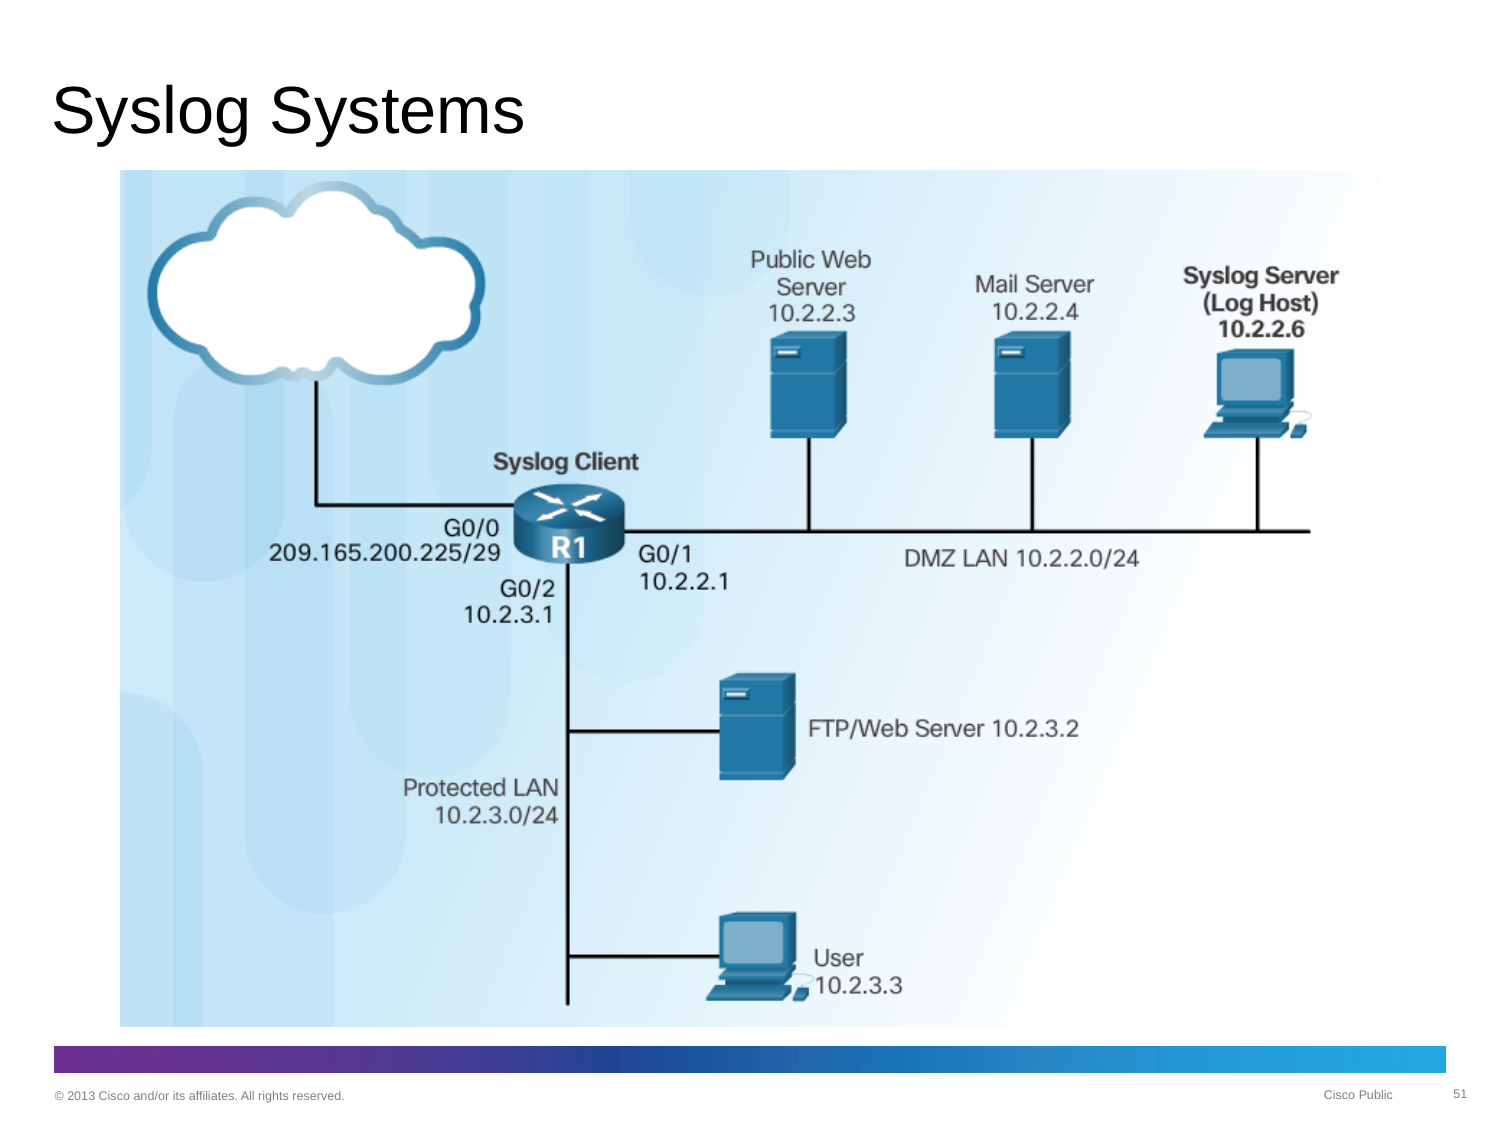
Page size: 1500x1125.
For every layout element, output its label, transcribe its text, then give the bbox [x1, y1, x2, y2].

title Syslog Systems [37, 17, 1447, 155]
picture [120, 170, 1380, 1027]
picture [54, 1046, 1446, 1073]
